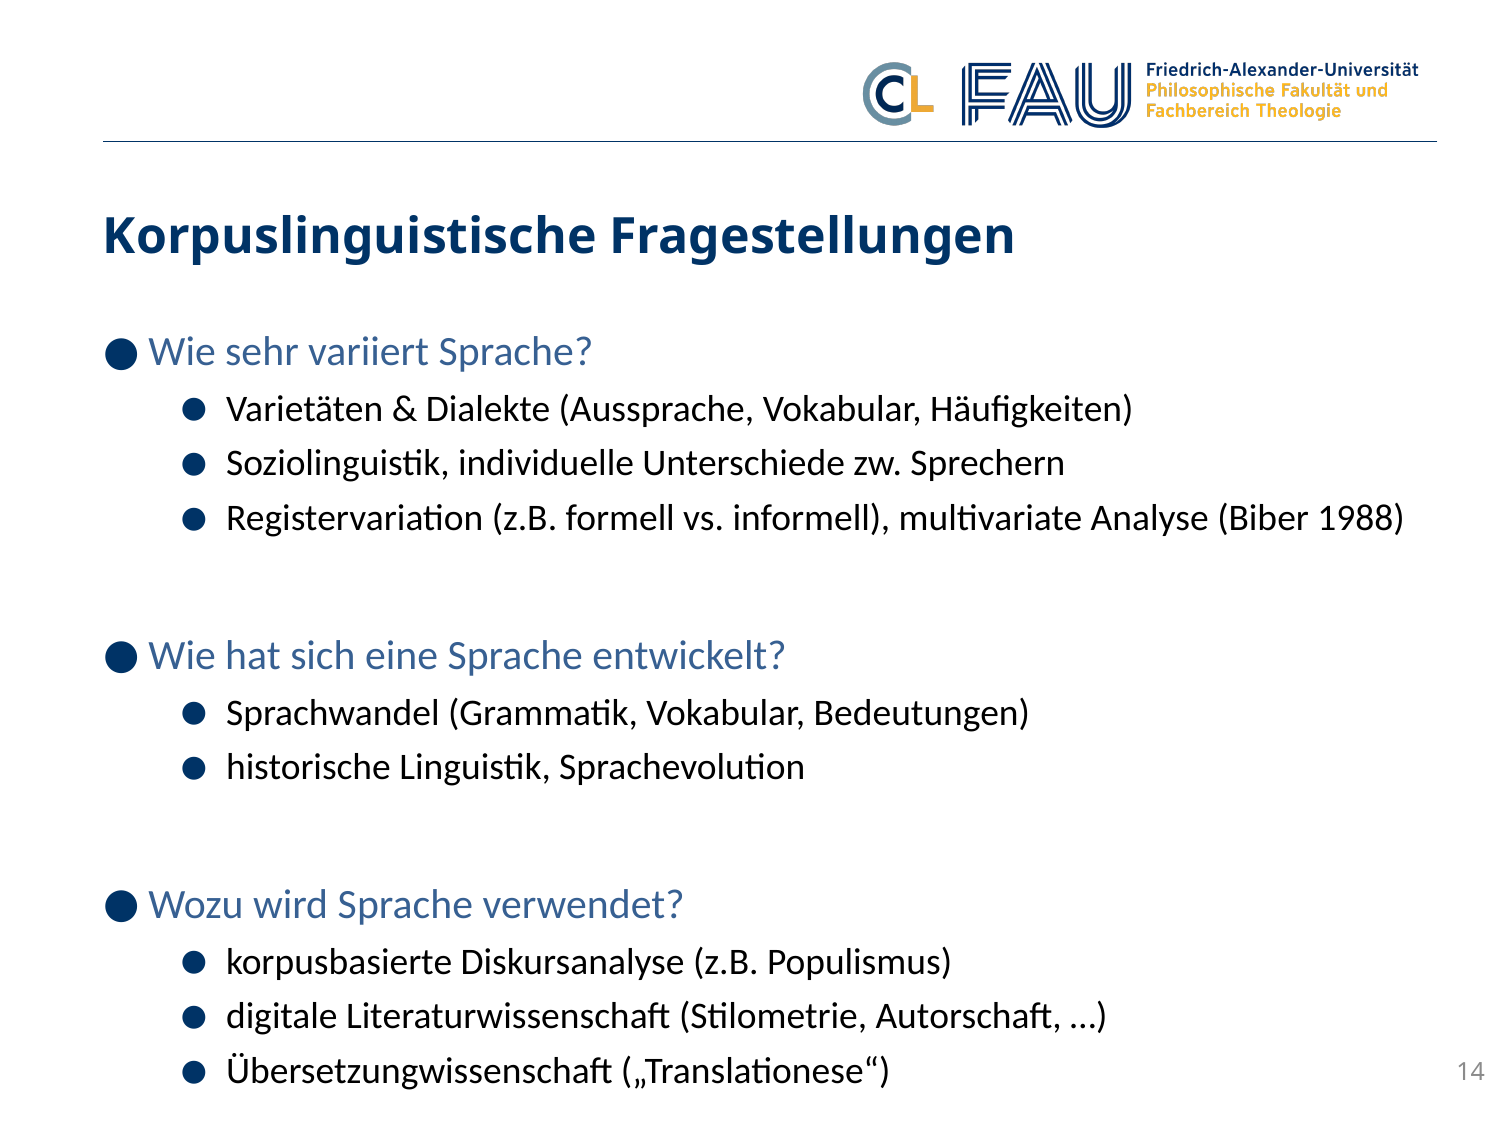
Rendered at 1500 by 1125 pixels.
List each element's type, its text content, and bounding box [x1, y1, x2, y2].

slide_number 14 [1149, 1042, 1500, 1103]
picture [844, 46, 1438, 142]
title Korpuslinguistische Fragestellungen [102, 205, 1438, 265]
list Wie sehr variiert Sprache? Varietäten & Dialekte (Aussprache, Vokabular, Häufigkeiten) Soziolinguistik, individuelle Unterschiede zw. Sprechern Registervariation (z.B. formell vs. informell), multivariate Analyse (Biber 1988) Wie hat sich eine Sprache entwickelt? Sprachwandel (Grammatik, Vokabular, Bedeutungen) historische Linguistik, Sprachevolution Wozu wird Sprache verwendet? korpusbasierte Diskursanalyse (z.B. Populismus) digitale Literaturwissenschaft (Stilometrie, Autorschaft, …) Übersetzungwissenschaft („Translationese“) [102, 323, 1438, 1052]
